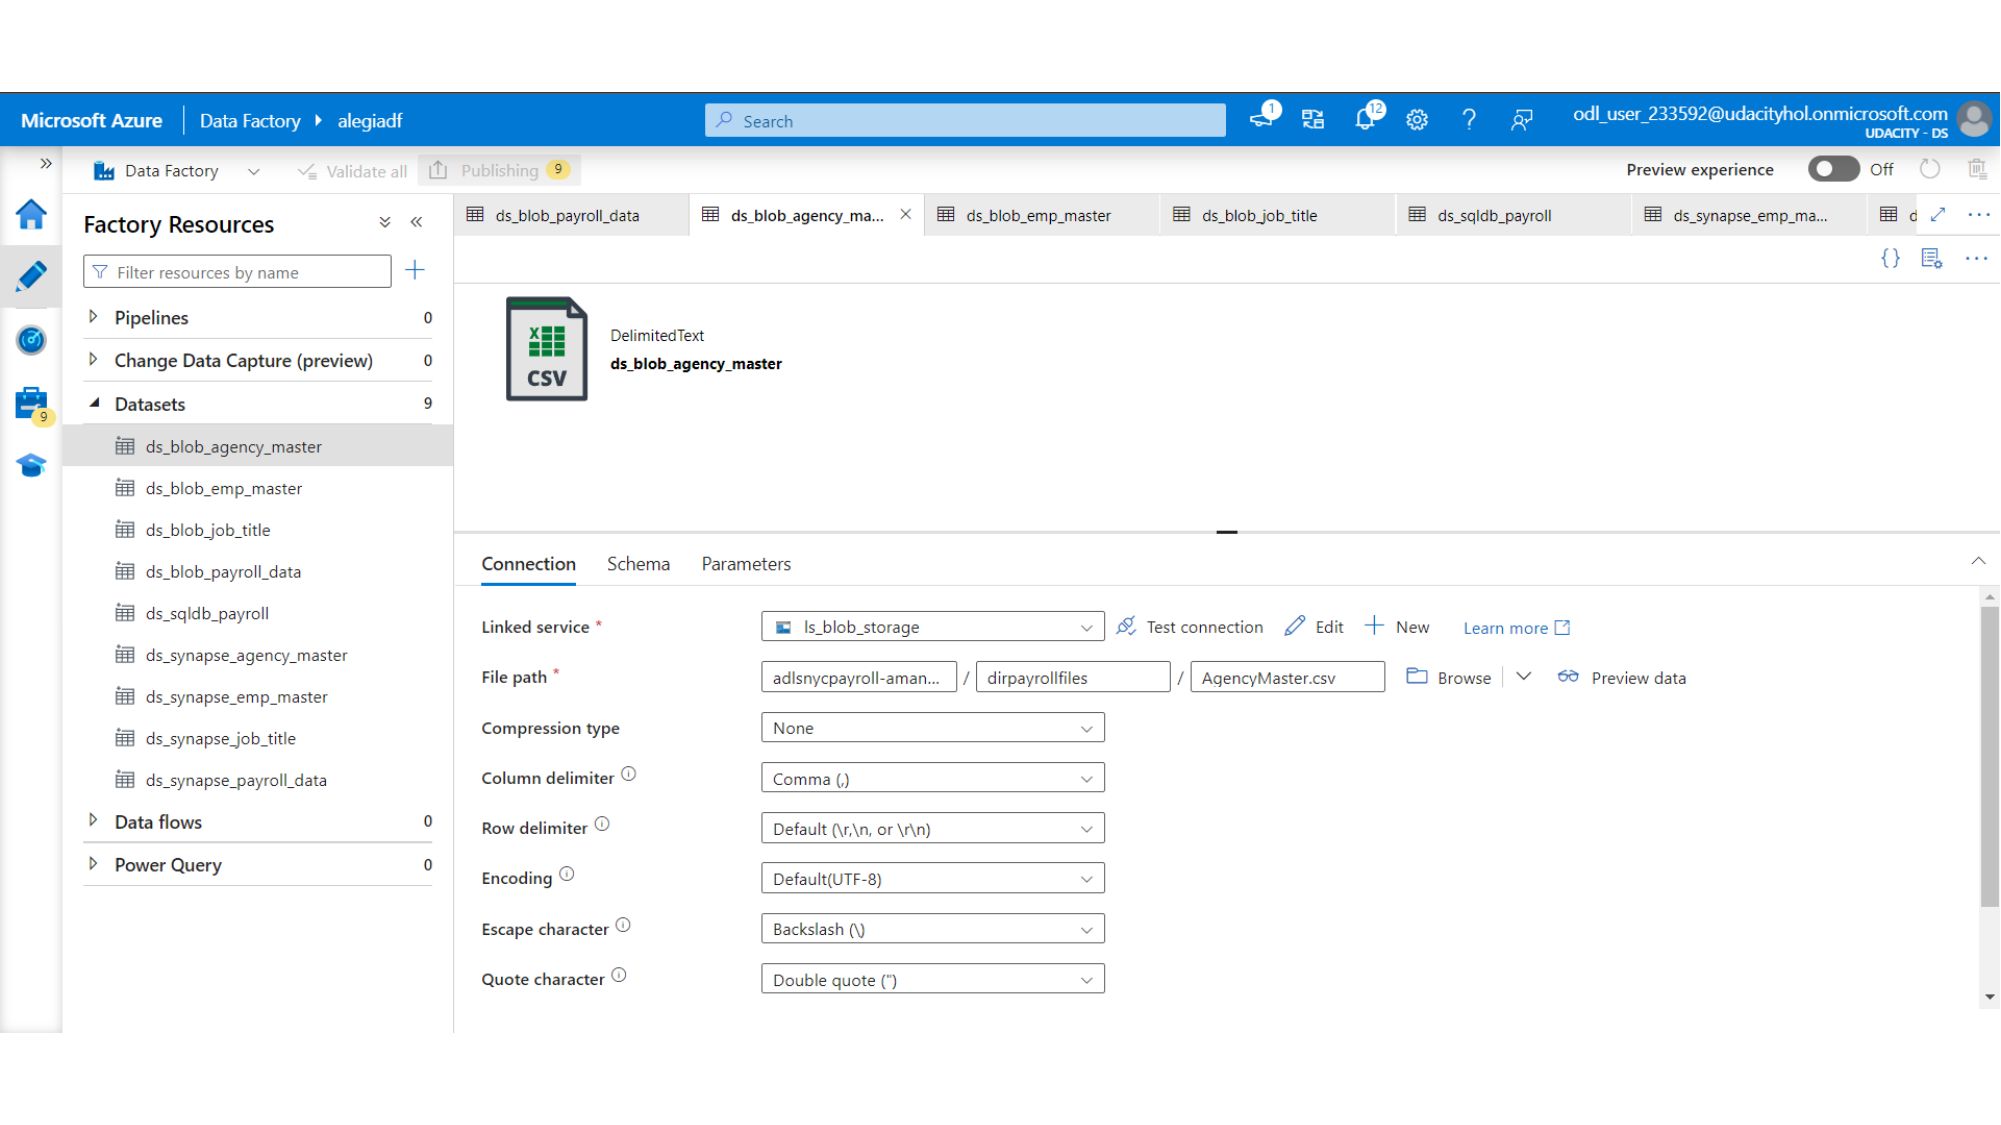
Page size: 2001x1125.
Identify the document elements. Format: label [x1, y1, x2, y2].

picture [0, 92, 2000, 1033]
